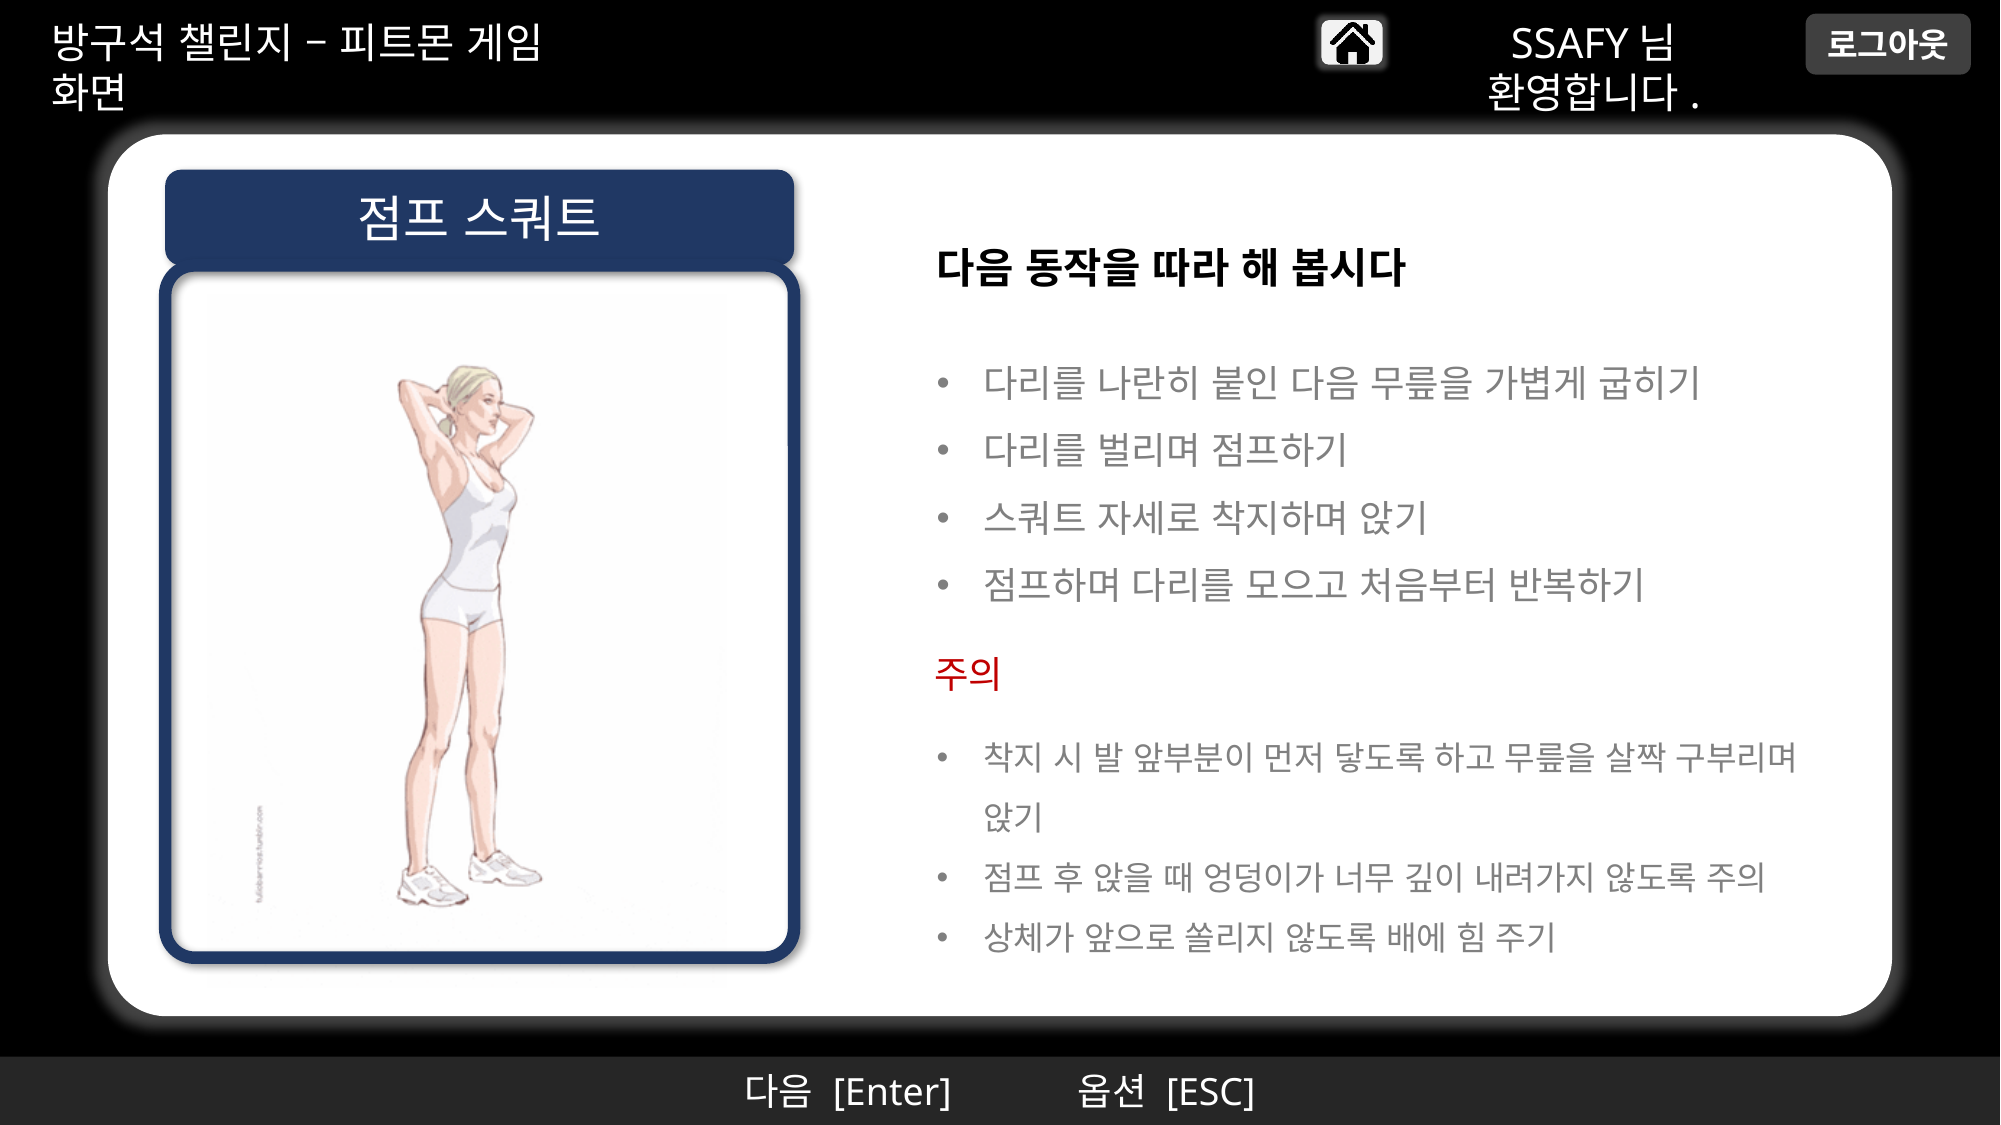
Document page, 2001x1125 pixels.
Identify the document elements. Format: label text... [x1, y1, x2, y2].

text_box SSAFY님 환영합니다. [1399, 8, 1789, 124]
text_box 착지 시 발 앞부분이 먼저 닿도록 하고 무릎을 살짝 구부리며 앉기 점프 후 앉을 때 엉덩이가 너무 깊이 내려가지 않도록 주의 상체가 앞으로 쏠리지 않도록 배에 힘 주기 [921, 710, 1856, 965]
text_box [1321, 20, 1383, 65]
text_box [106, 133, 1894, 1018]
text_box 다음 동작을 따라 해 봅시다 다리를 나란히 붙인 다음 무릎을 가볍게 굽히기 다리를 벌리며 점프하기 스쿼트 자세로 착지하며 앉기 점프하며 다리를 모으고 처음부터 반복하기 [921, 234, 1809, 615]
picture [207, 294, 727, 988]
text_box [164, 264, 796, 959]
text_box 주의 [919, 643, 1018, 704]
text_box 점프 스쿼트 [164, 168, 796, 267]
text_box 방구석 챌린지 – 피트몬 게임 화면 [36, 8, 623, 124]
text_box 로그아웃 [1804, 12, 1972, 76]
text_box 다음 [Enter] 옵션 [ESC] [0, 1056, 2000, 1125]
